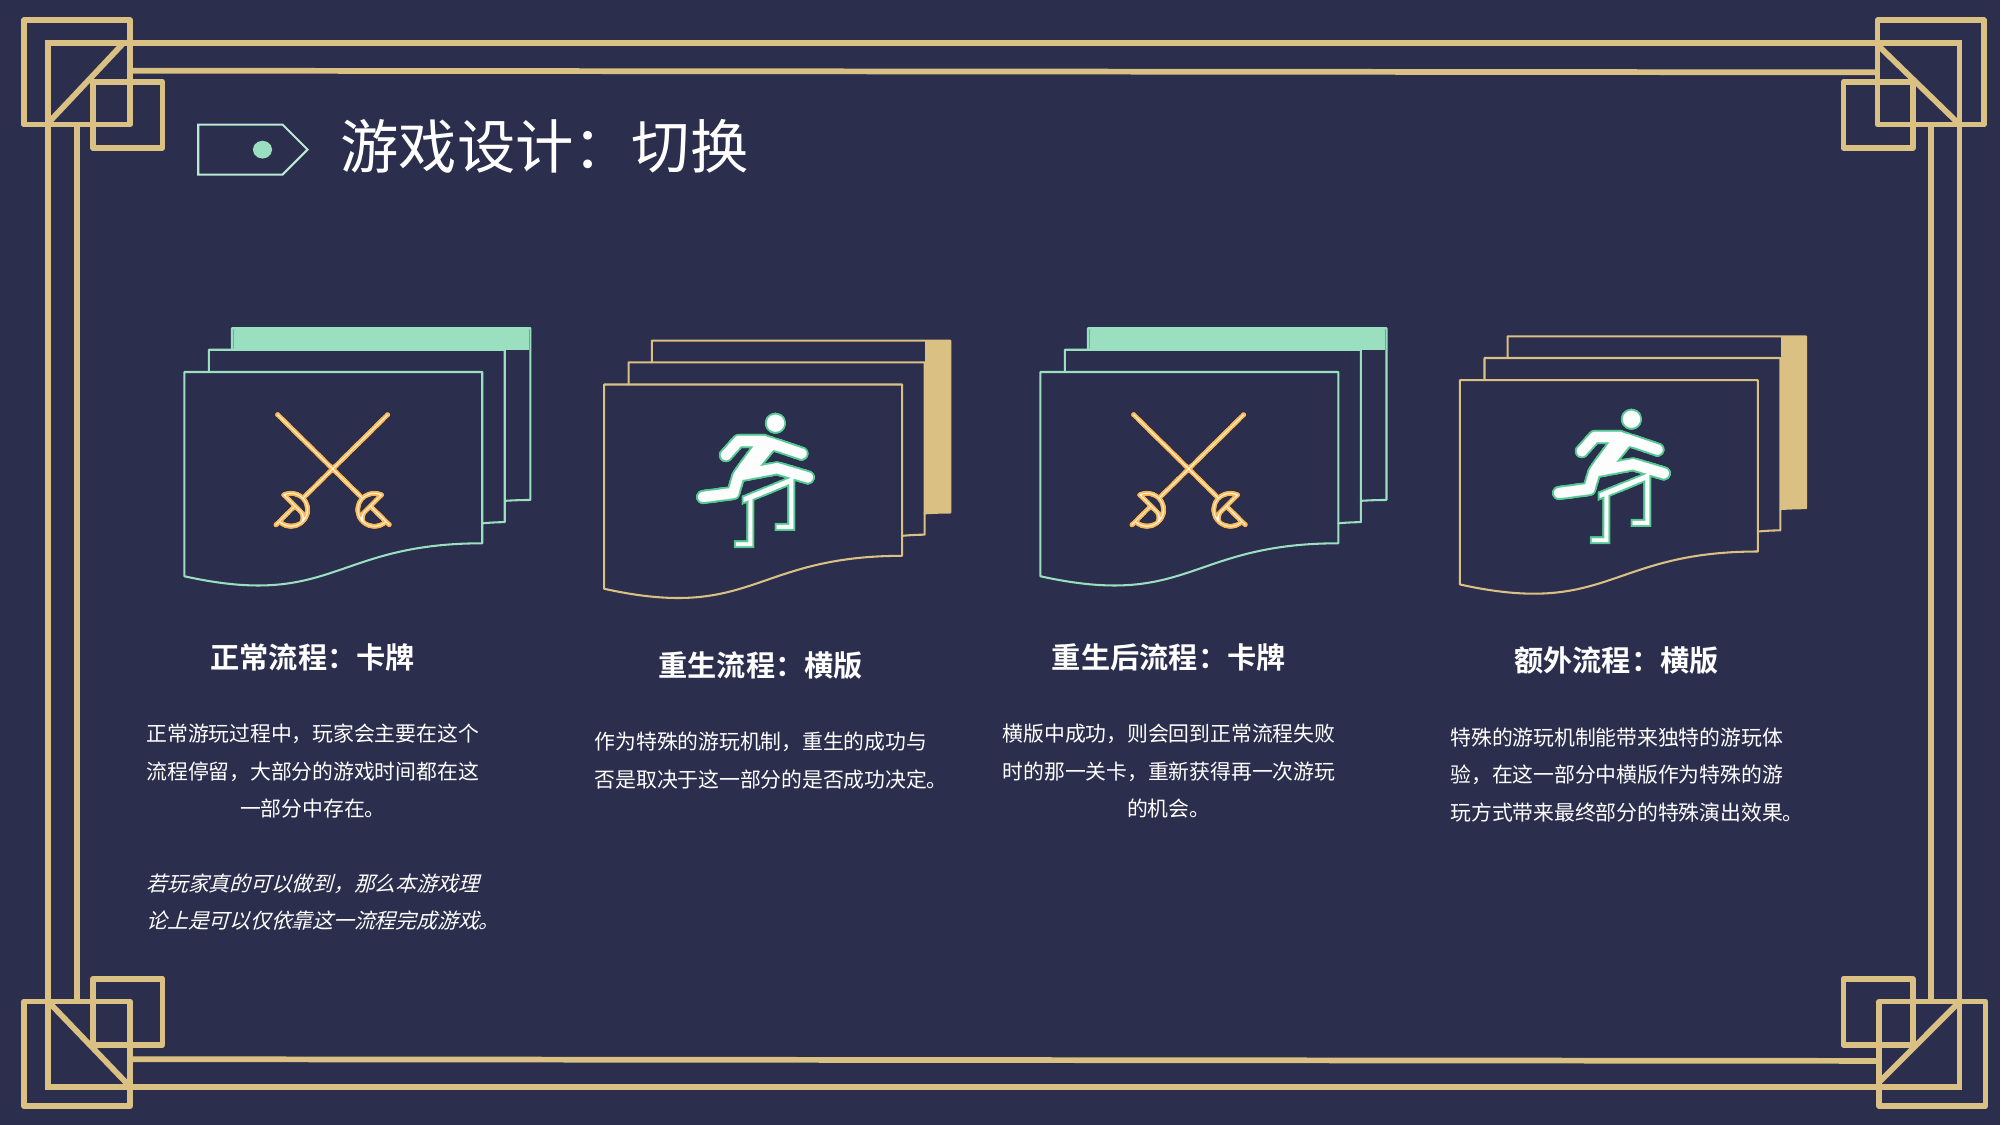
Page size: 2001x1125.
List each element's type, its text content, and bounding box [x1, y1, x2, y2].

text_box 横版中成功，则会回到正常流程失败时的那一关卡，重新获得再一次游玩的机会。 [998, 708, 1340, 821]
text_box [47, 126, 74, 1001]
picture [1113, 394, 1264, 545]
text_box [925, 341, 951, 513]
text_box [1934, 126, 1961, 1001]
text_box [1781, 337, 1807, 509]
text_box 游戏设计：切换 [325, 102, 1062, 188]
text_box 特殊的游玩机制能带来独特的游玩体验，在这一部分中横版作为特殊的游玩方式带来最终部分的特殊演出效果。 [1446, 712, 1787, 825]
text_box [1458, 335, 1808, 595]
picture [1537, 400, 1688, 551]
text_box [131, 42, 1875, 69]
text_box 额外流程：横版 [1471, 642, 1762, 678]
text_box [1088, 327, 1386, 351]
text_box 重生流程：横版 [615, 646, 907, 682]
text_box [48, 42, 124, 124]
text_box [48, 1001, 129, 1086]
picture [257, 394, 408, 545]
text_box [1842, 81, 1914, 149]
text_box [23, 1001, 131, 1107]
text_box 正常游玩过程中，玩家会主要在这个流程停留，大部分的游戏时间都在这一部分中存在。 若玩家真的可以做到，那么本游戏理论上是可以仅依靠这一流程完成游戏。 [142, 708, 484, 934]
text_box [1039, 327, 1388, 587]
text_box 正常流程：卡牌 [167, 639, 459, 675]
picture [681, 404, 832, 555]
text_box [131, 1063, 1878, 1088]
text_box [183, 327, 532, 587]
text_box [92, 978, 163, 1046]
text_box 作为特殊的游玩机制，重生的成功与否是取决于这一部分的是否成功决定。 [590, 716, 932, 792]
text_box [1842, 978, 1914, 1046]
text_box [603, 339, 952, 600]
text_box [80, 74, 1928, 1058]
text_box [1875, 42, 1959, 124]
text_box [232, 327, 530, 351]
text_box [198, 124, 308, 175]
text_box [92, 81, 163, 149]
text_box 重生后流程：卡牌 [1023, 639, 1315, 675]
text_box [1878, 1001, 1986, 1107]
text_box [1879, 1001, 1960, 1083]
text_box [1877, 19, 1985, 126]
text_box [23, 19, 131, 126]
